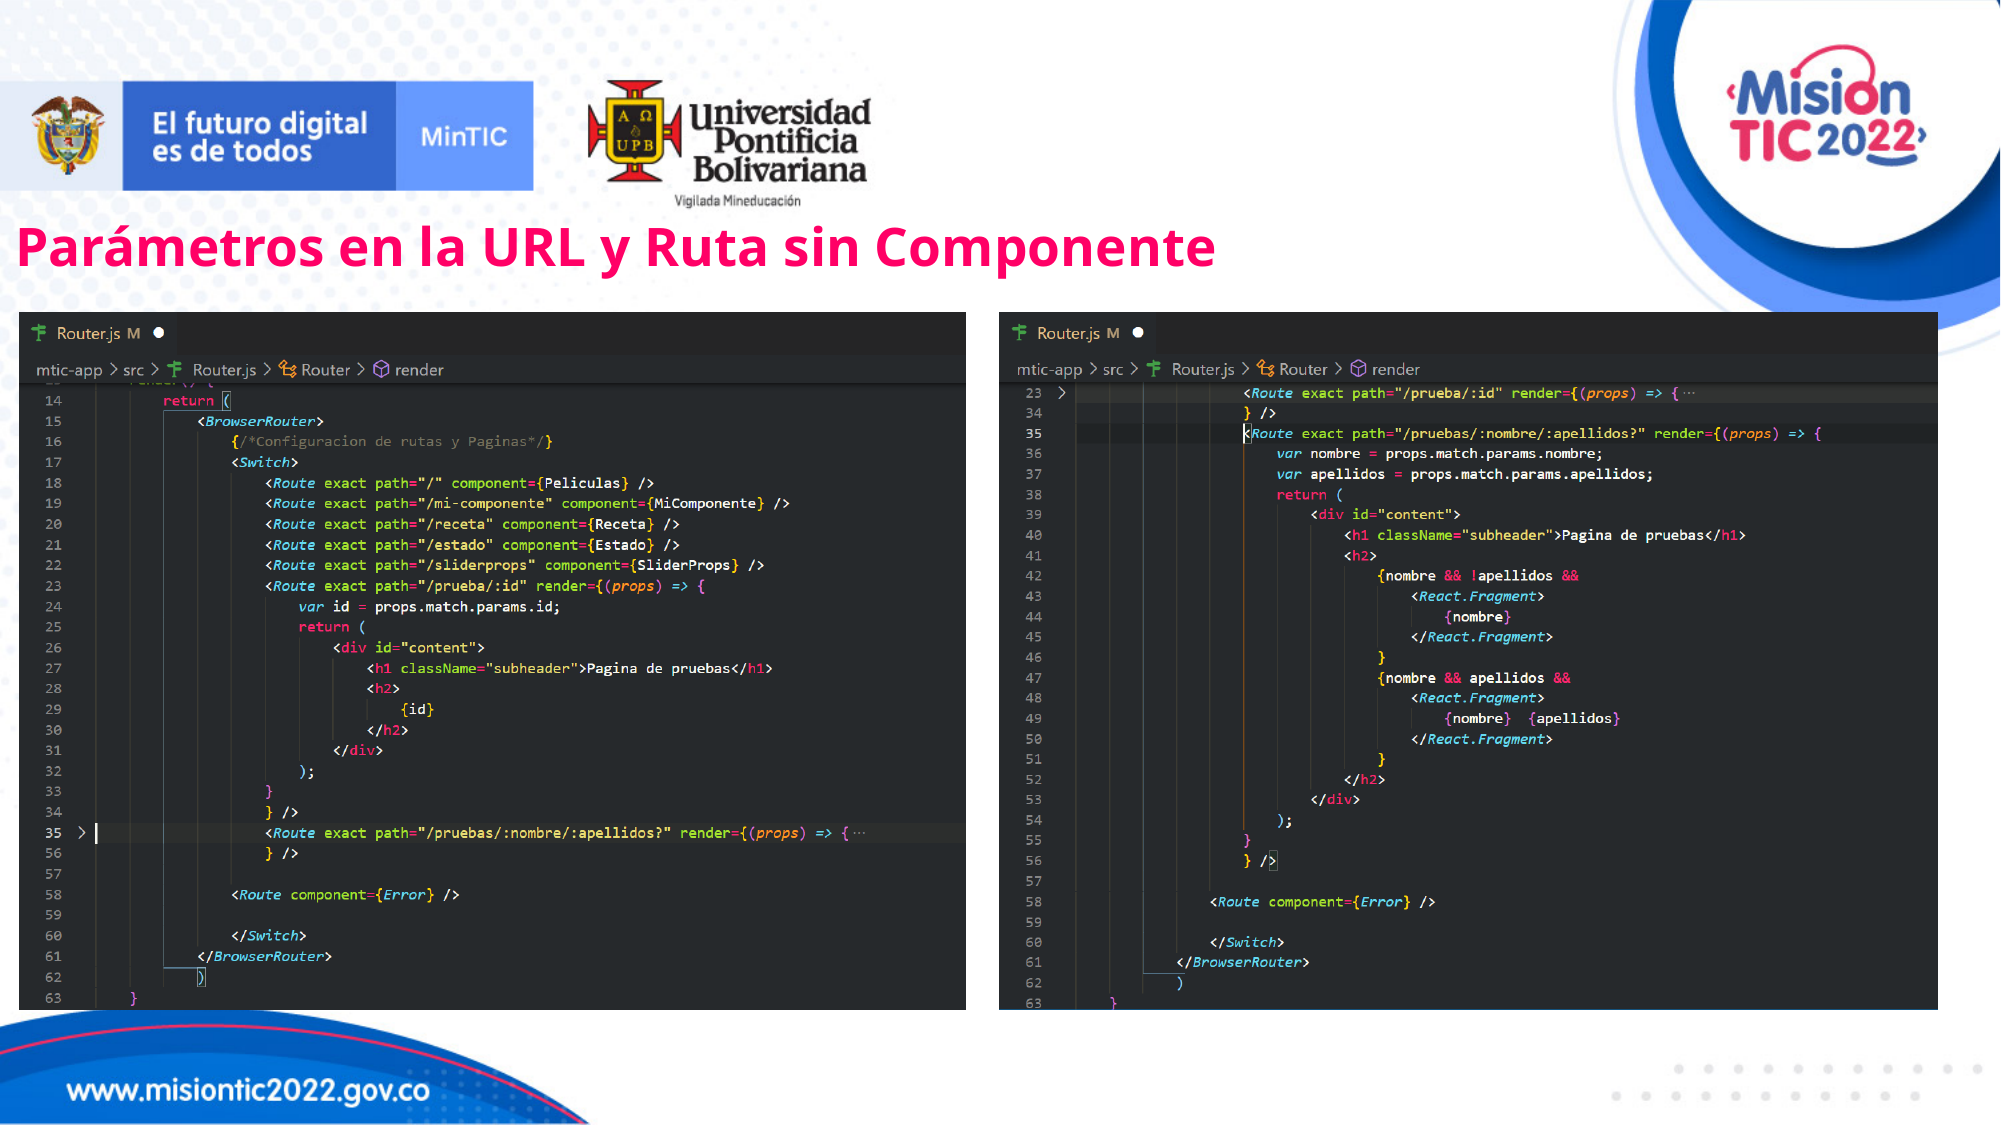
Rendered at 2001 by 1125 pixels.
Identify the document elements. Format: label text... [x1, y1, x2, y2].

picture [0, 0, 2001, 1125]
title Parámetros en la URL y Ruta sin Componente [0, 212, 1725, 286]
